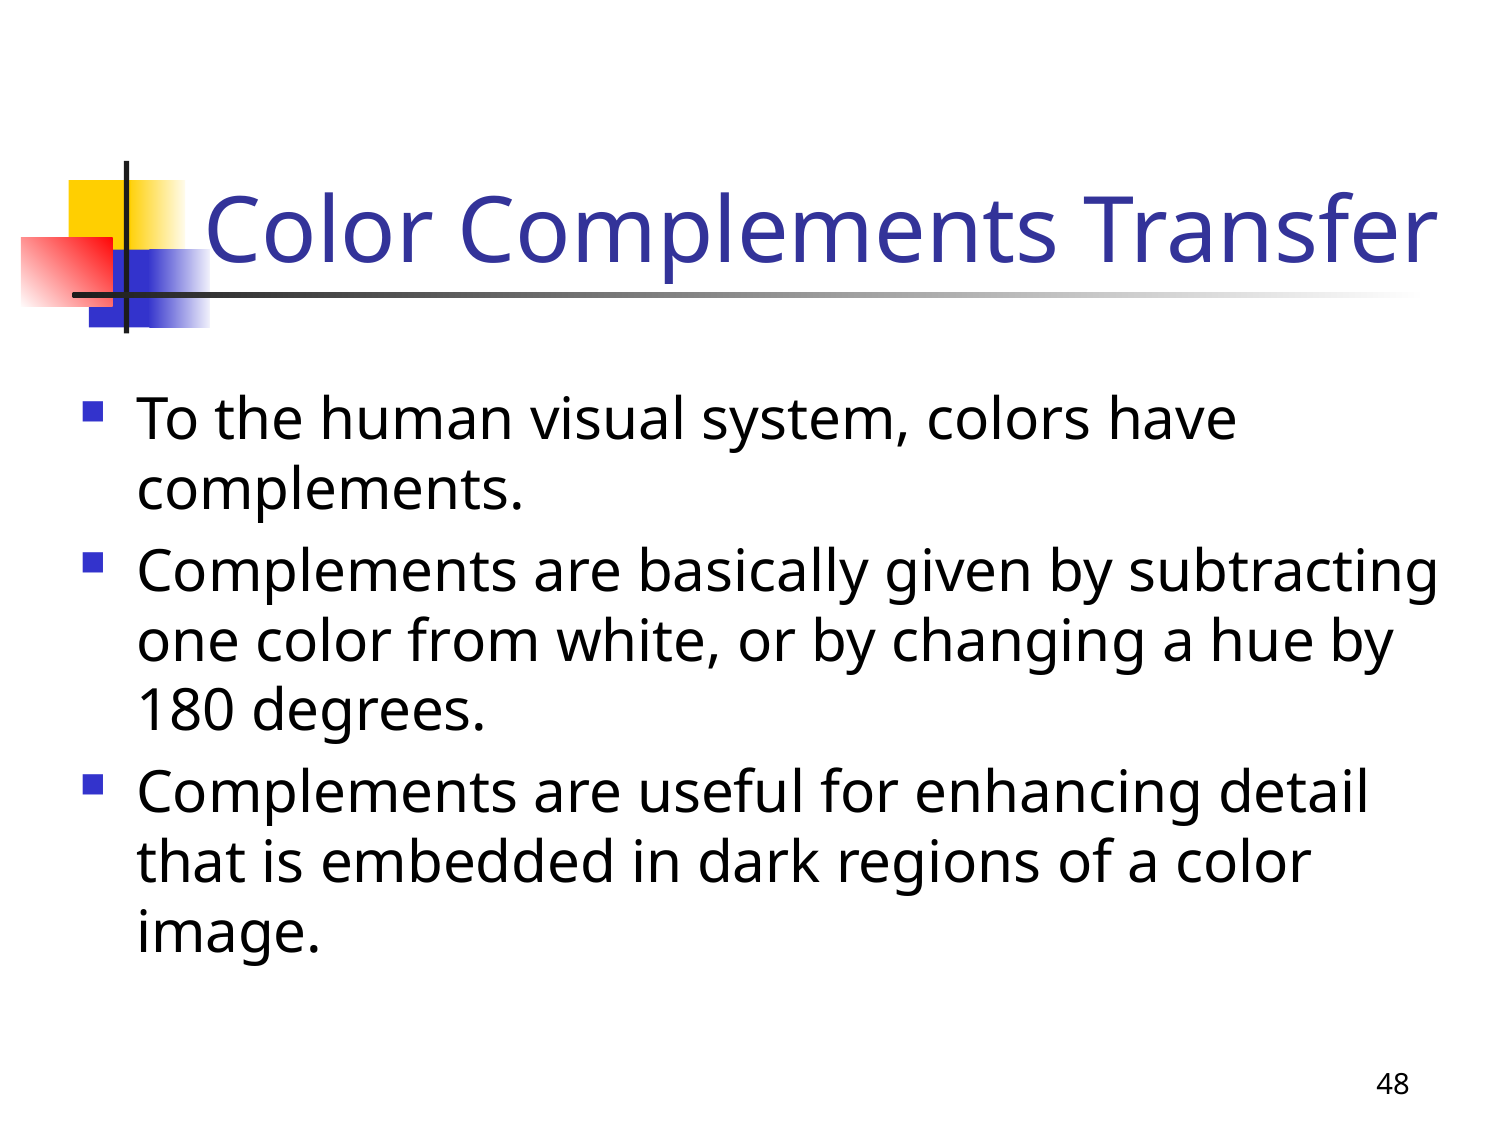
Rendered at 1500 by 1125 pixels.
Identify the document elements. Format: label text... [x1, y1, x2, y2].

list To the human visual system, colors have complements. Complements are basically given by subtracting one color from white, or by changing a hue by 180 degrees. Complements are useful for enhancing detail that is embedded in dark regions of a color image. [64, 373, 1471, 1012]
title Color Complements Transfer [188, 101, 1468, 289]
slide_number 48 [1112, 1037, 1425, 1113]
